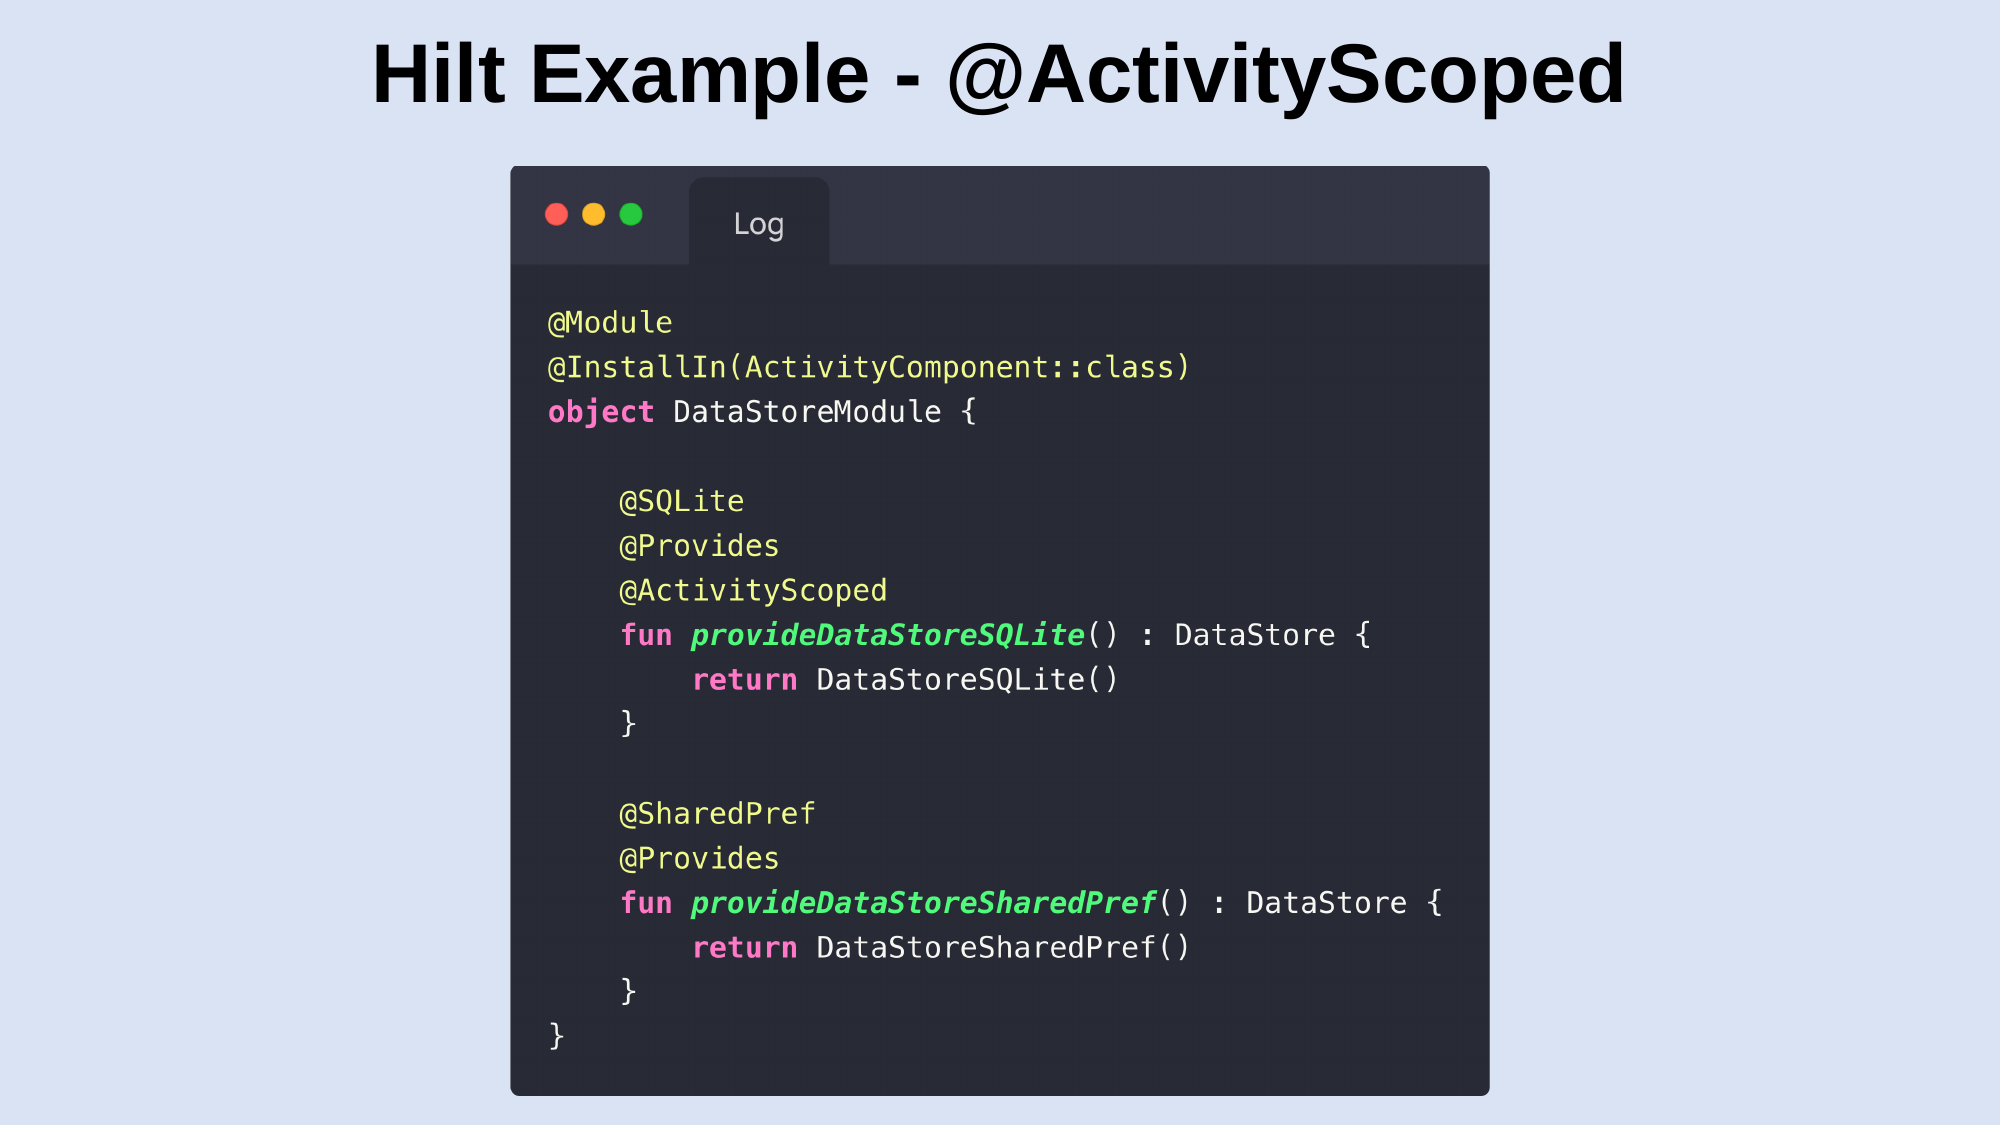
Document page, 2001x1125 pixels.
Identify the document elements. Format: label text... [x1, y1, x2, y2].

picture [509, 164, 1490, 1096]
title Hilt Example - @ActivityScoped [0, 0, 2000, 152]
